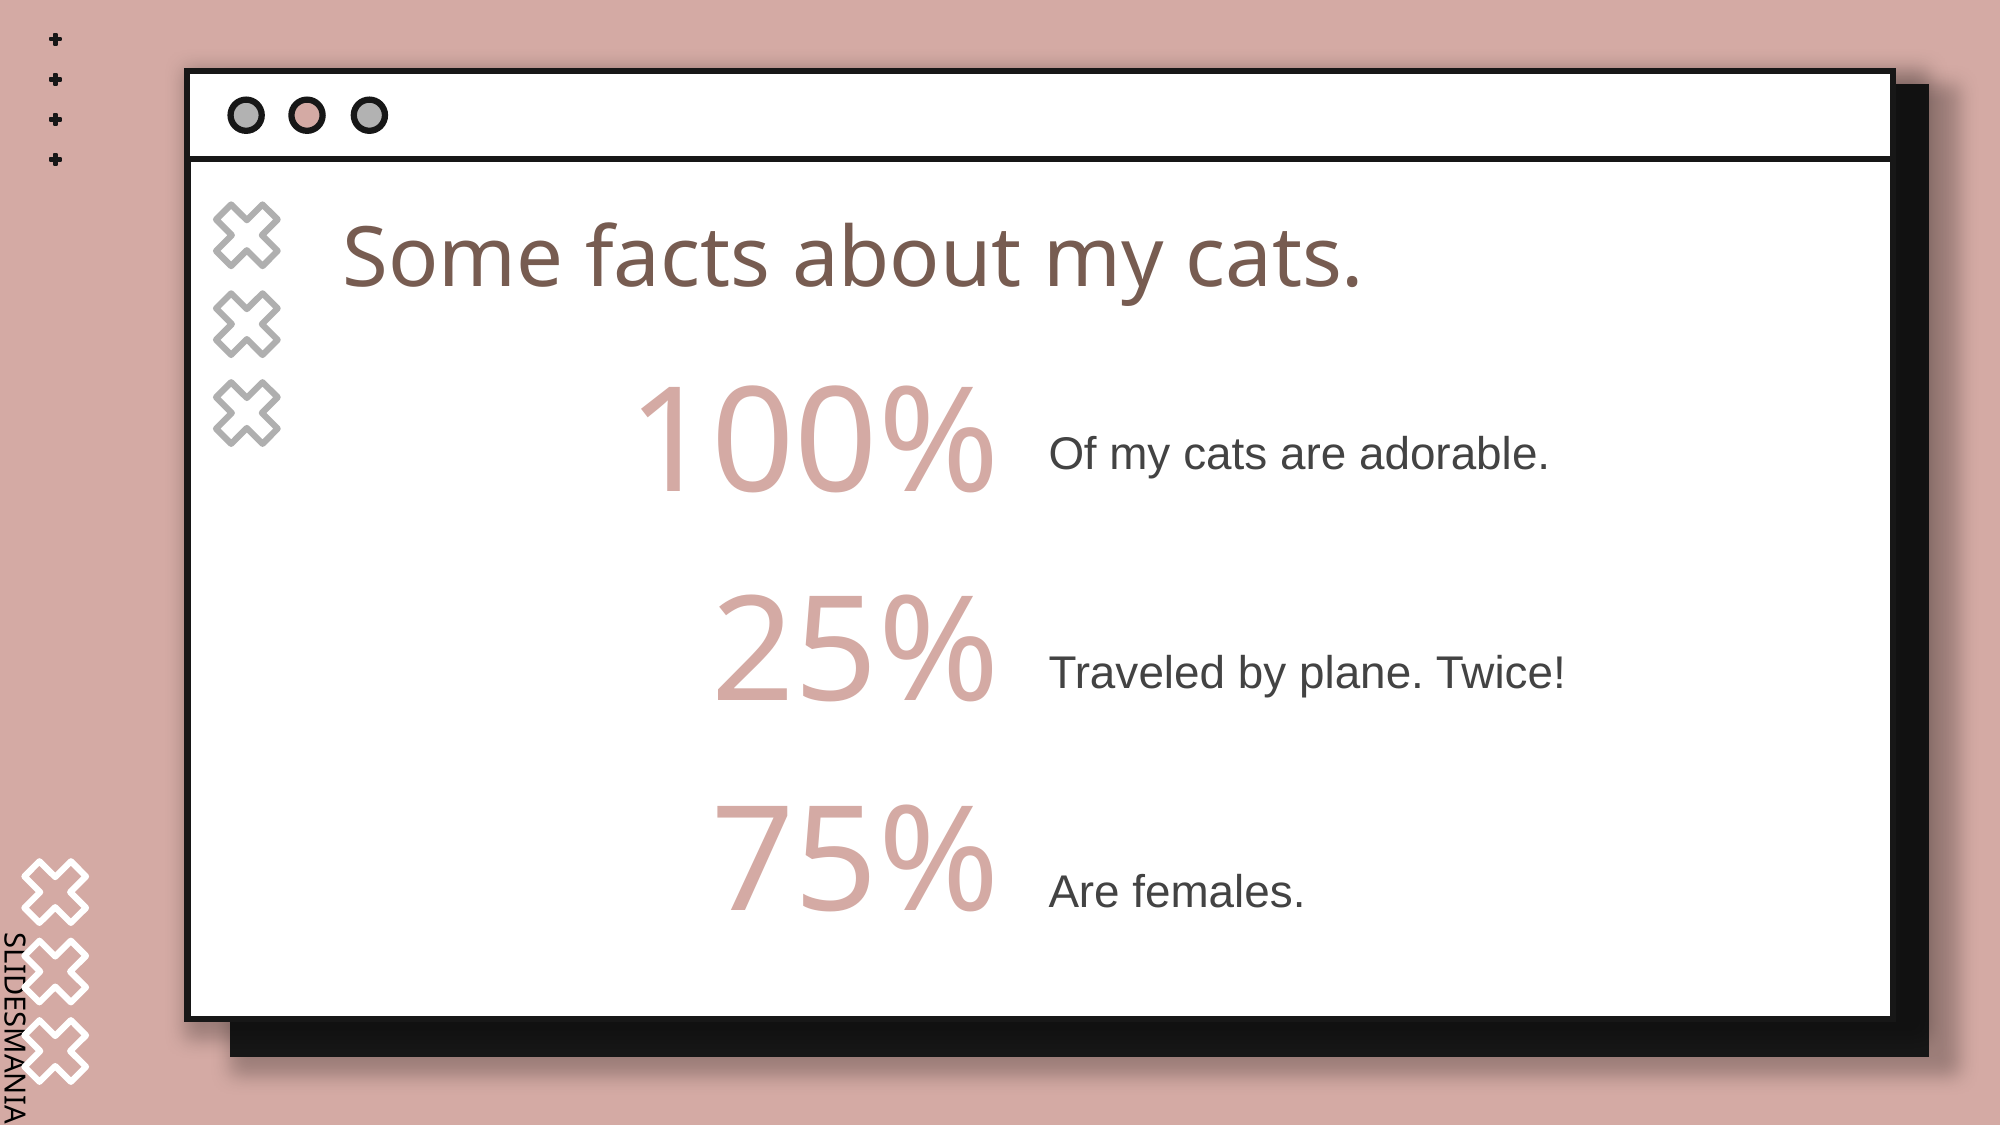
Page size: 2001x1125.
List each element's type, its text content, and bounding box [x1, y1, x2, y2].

title 75% [443, 801, 1020, 960]
list Of my cats are adorable. [1028, 382, 1657, 499]
title Some facts about my cats. [322, 183, 1819, 309]
title 100% [443, 382, 1020, 541]
list Traveled by plane. Twice! [1028, 601, 1657, 718]
title 25% [443, 591, 1020, 751]
list Are females. [1028, 820, 1657, 937]
